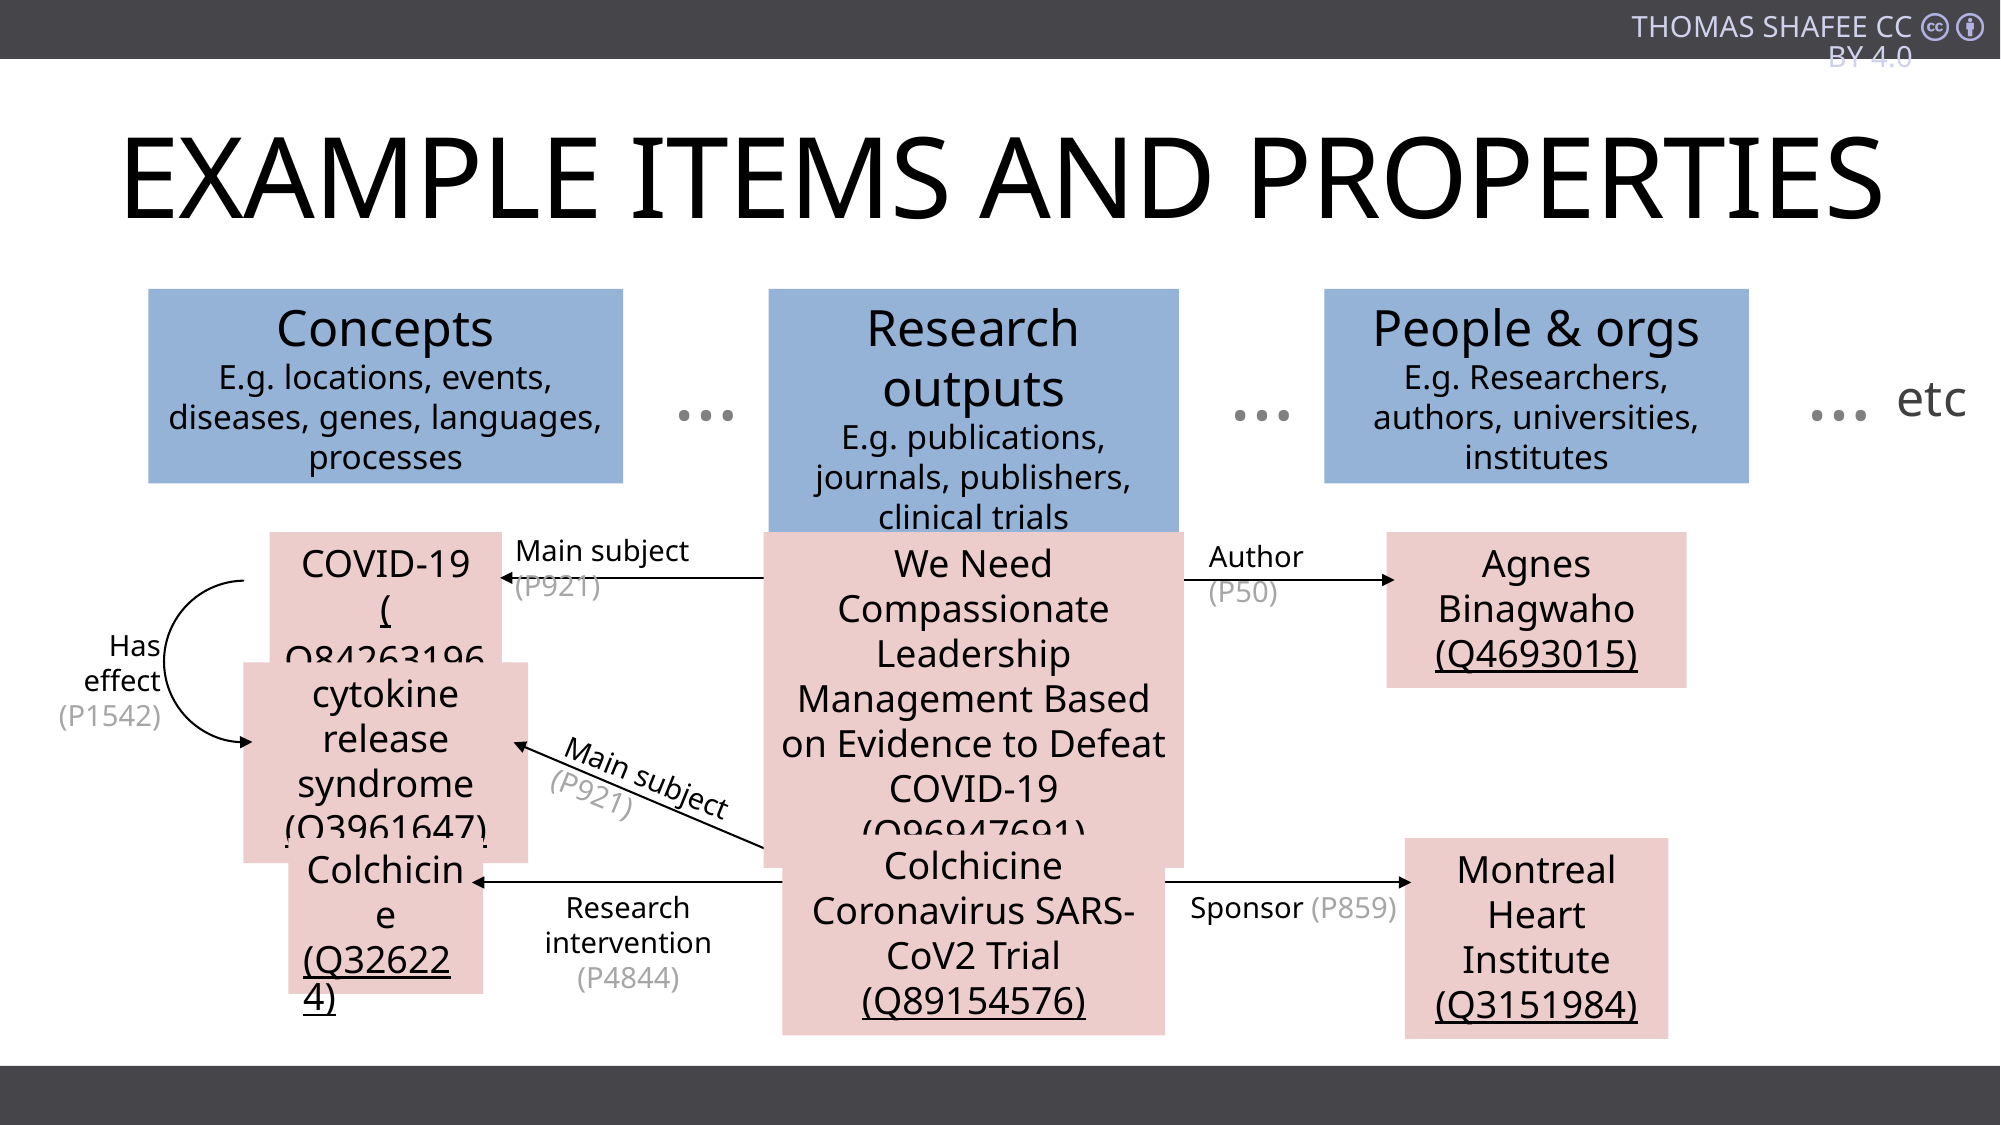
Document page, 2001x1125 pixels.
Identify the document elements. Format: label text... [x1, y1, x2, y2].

text_box etc [1882, 358, 1988, 434]
text_box COVID-19 (Q84263196) [269, 532, 492, 576]
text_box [28, 580, 492, 815]
title Example items and properties [102, 75, 1903, 251]
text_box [499, 524, 1185, 987]
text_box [288, 837, 494, 990]
text_box Research outputs E.g. publications, journals, publishers, clinical trials [768, 288, 1179, 520]
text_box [1190, 531, 1687, 639]
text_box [1189, 837, 1669, 990]
text_box People & orgs E.g. Researchers, authors, universities, institutes [1324, 288, 1749, 484]
text_box … [1791, 329, 1859, 445]
text_box … [1214, 329, 1282, 445]
text_box Concepts E.g. locations, events, diseases, genes, languages, processes [148, 288, 624, 484]
text_box … [659, 329, 726, 445]
